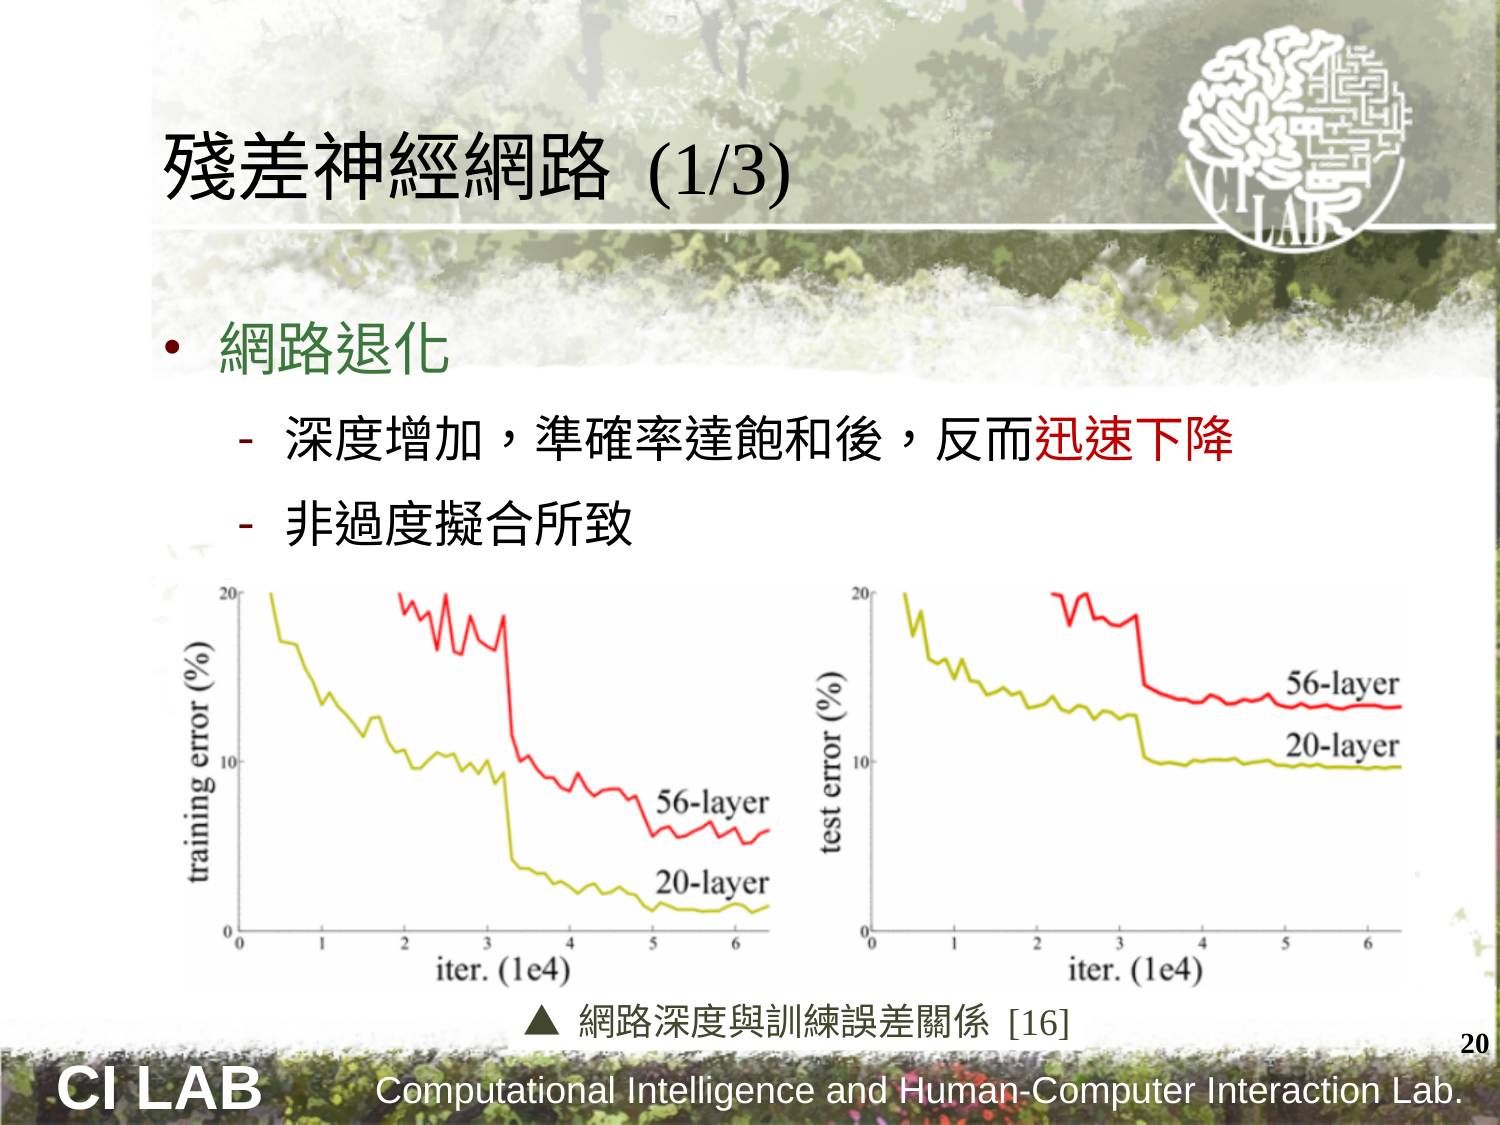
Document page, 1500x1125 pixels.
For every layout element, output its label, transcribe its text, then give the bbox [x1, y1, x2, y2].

title 殘差神經網路 (1/3) [147, 31, 1448, 219]
text_box ▲ 網路深度與訓練誤差關係 [16] [508, 1003, 1086, 1051]
picture [0, 0, 1500, 1125]
text_box 網路退化 深度增加，準確率達飽和後，反而迅速下降 非過度擬合所致 [147, 304, 1410, 961]
slide_number 20 [1426, 985, 1500, 1067]
